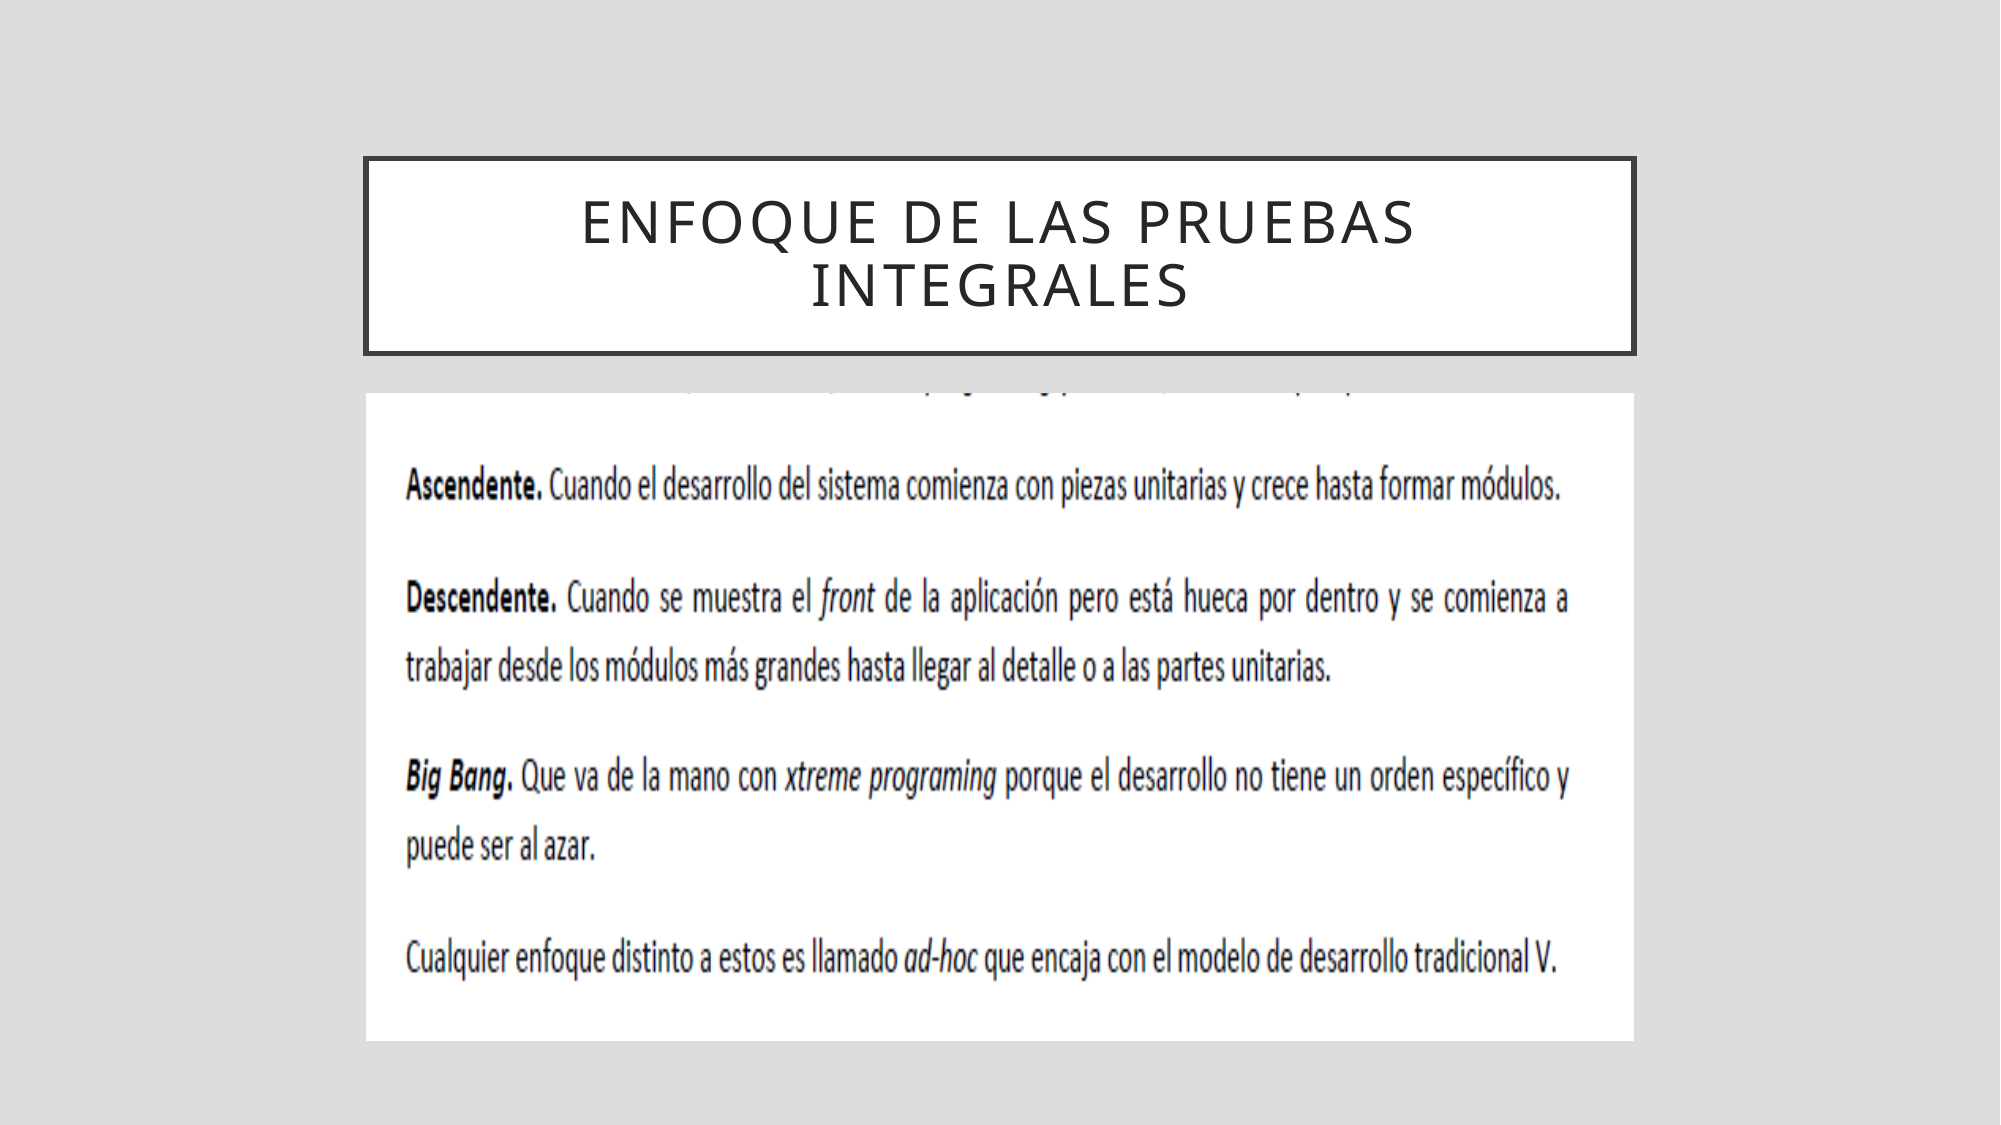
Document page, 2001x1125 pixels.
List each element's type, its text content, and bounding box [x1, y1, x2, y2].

title Enfoque de las pruebas integrales [363, 156, 1637, 356]
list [365, 393, 1634, 1041]
